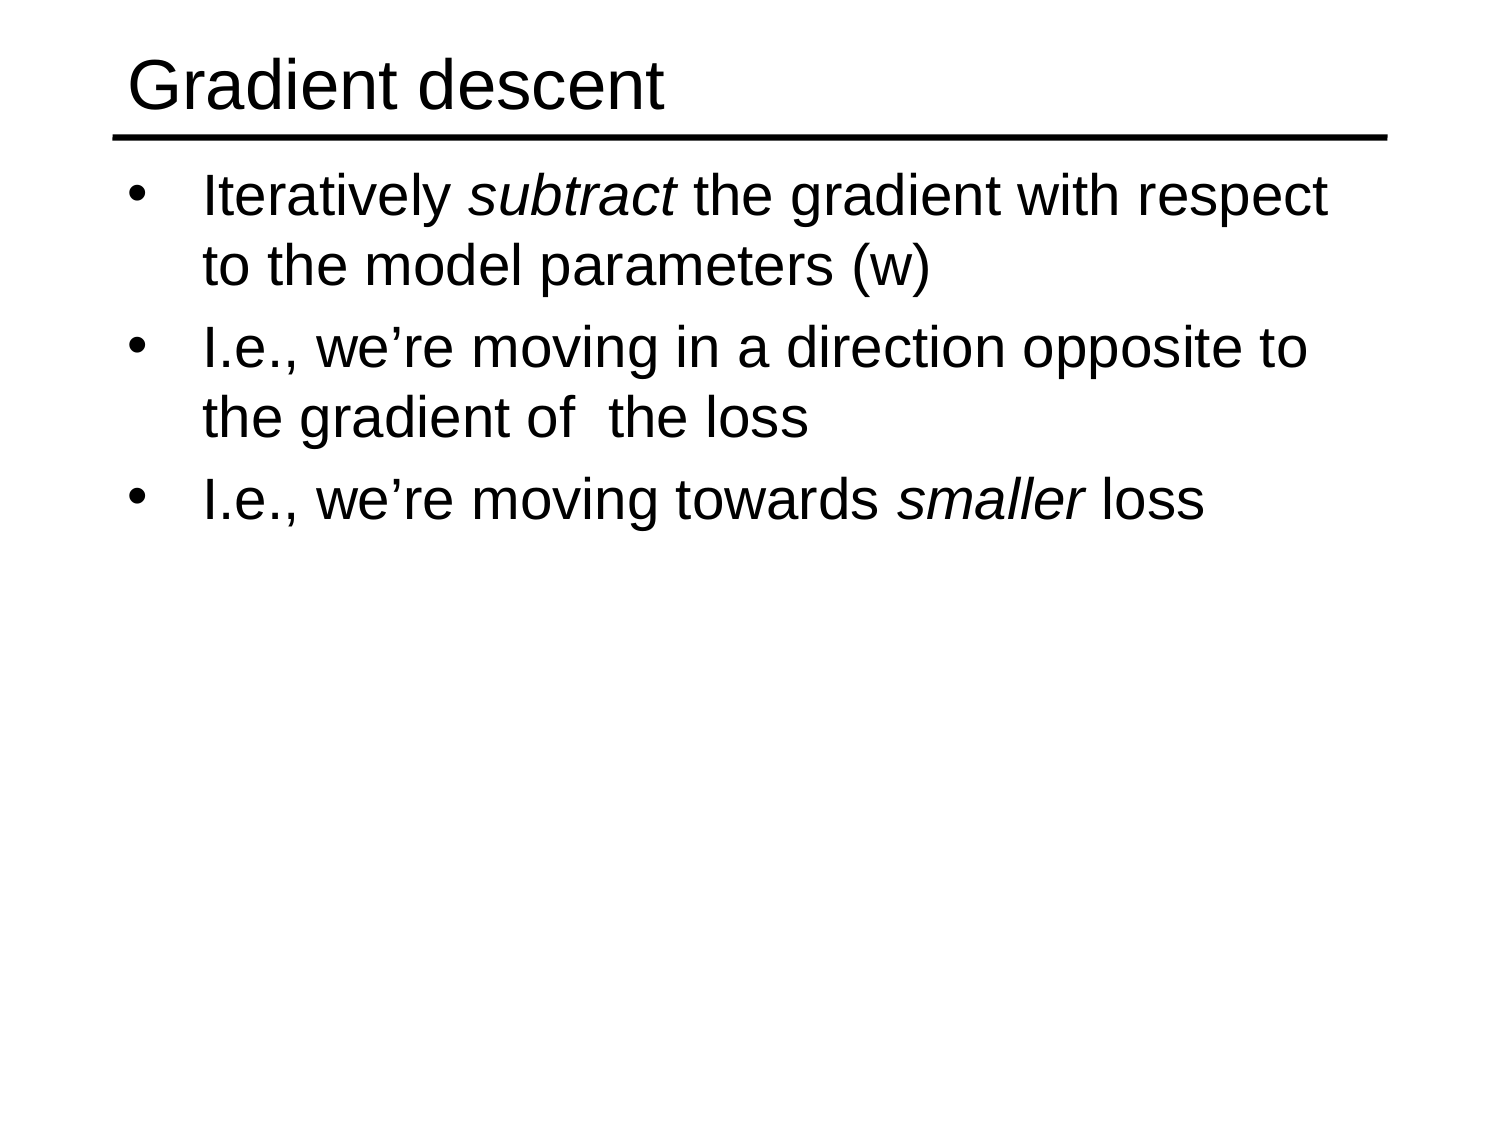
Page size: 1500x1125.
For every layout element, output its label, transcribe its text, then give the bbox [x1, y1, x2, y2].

title Gradient descent [112, 12, 1388, 149]
list Iteratively subtract the gradient with respect to the model parameters (w) I.e., we’re moving in a direction opposite to the gradient of the loss I.e., we’re moving towards smaller loss [112, 149, 1388, 1013]
